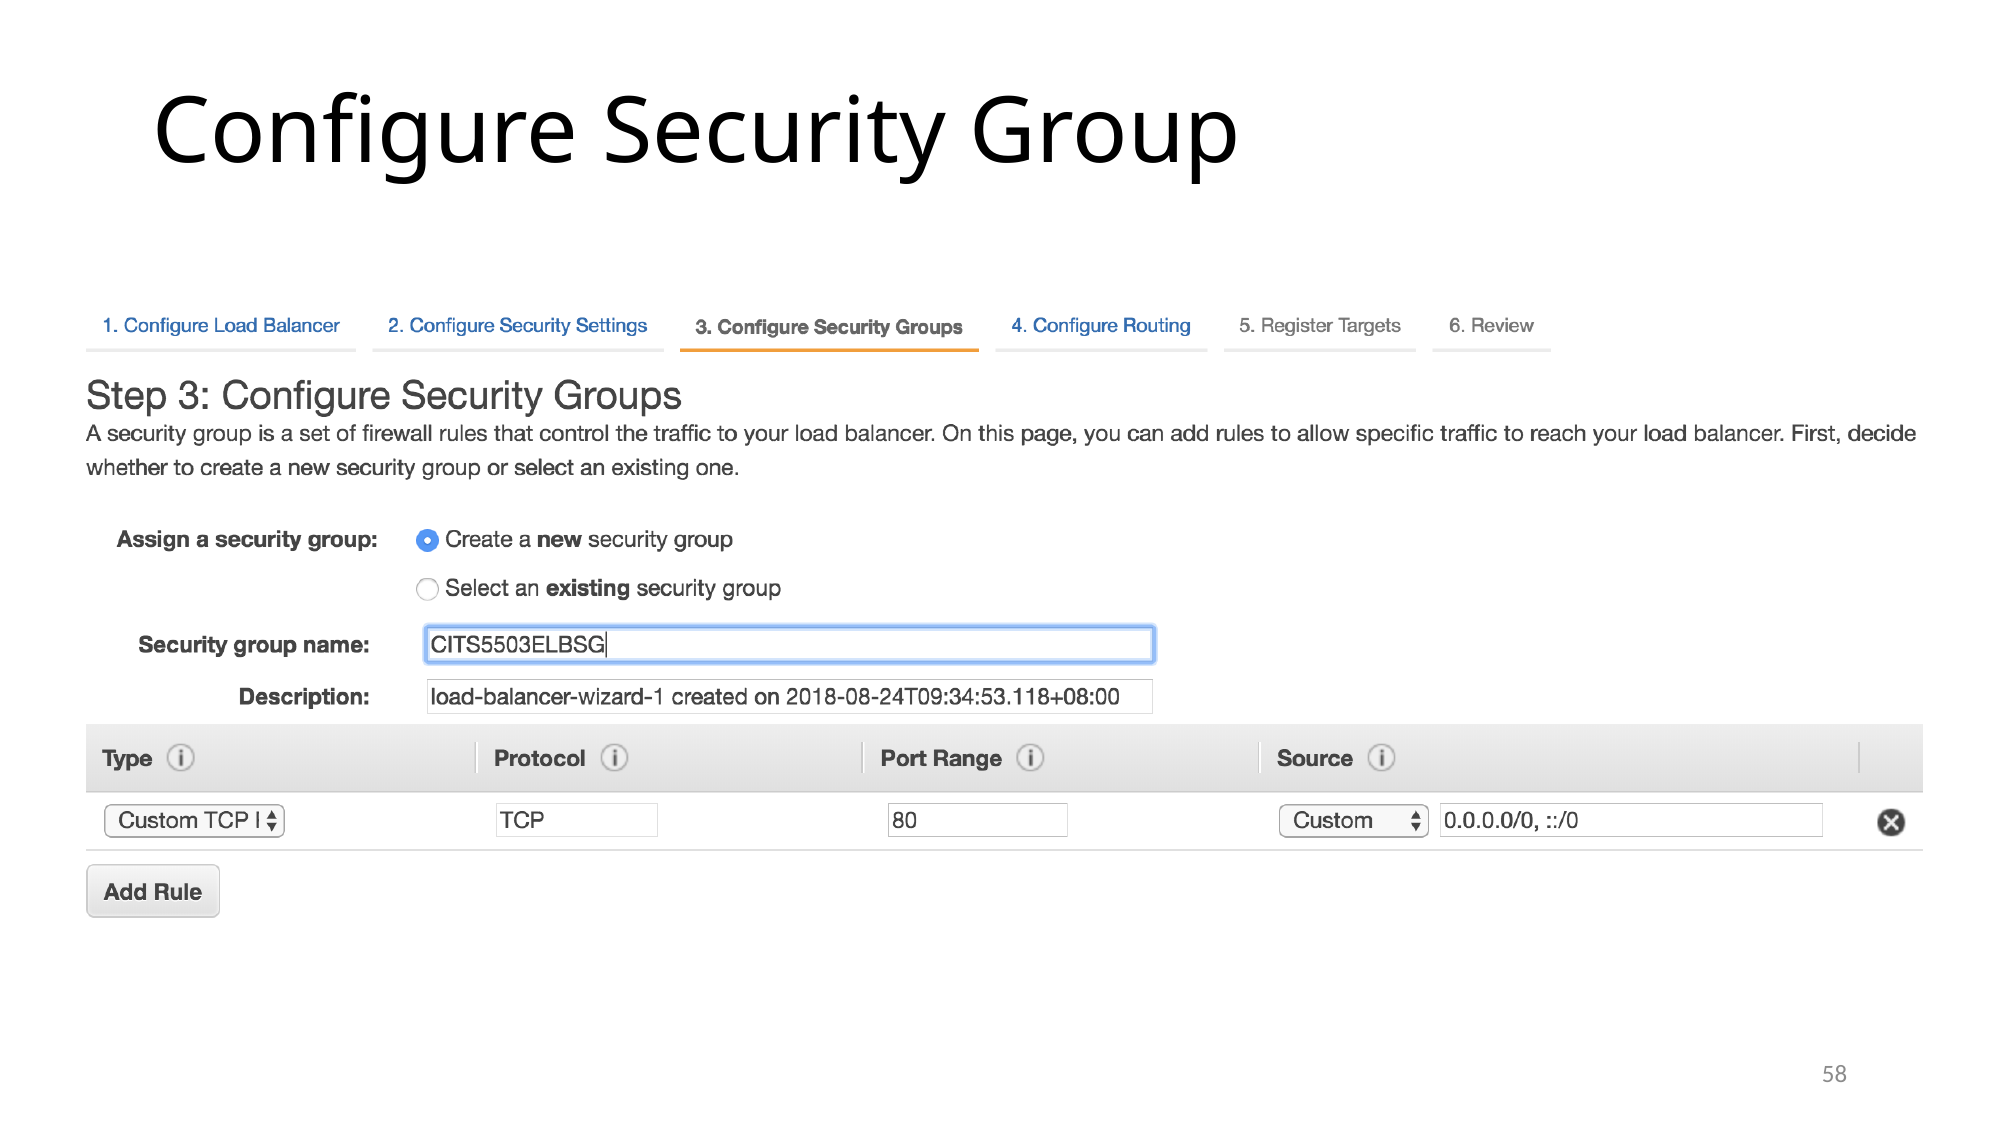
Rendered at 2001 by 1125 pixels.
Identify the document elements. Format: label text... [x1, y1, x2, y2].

title Configure Security Group [137, 59, 1863, 206]
picture [63, 296, 1937, 953]
slide_number 58 [1412, 1042, 1863, 1103]
